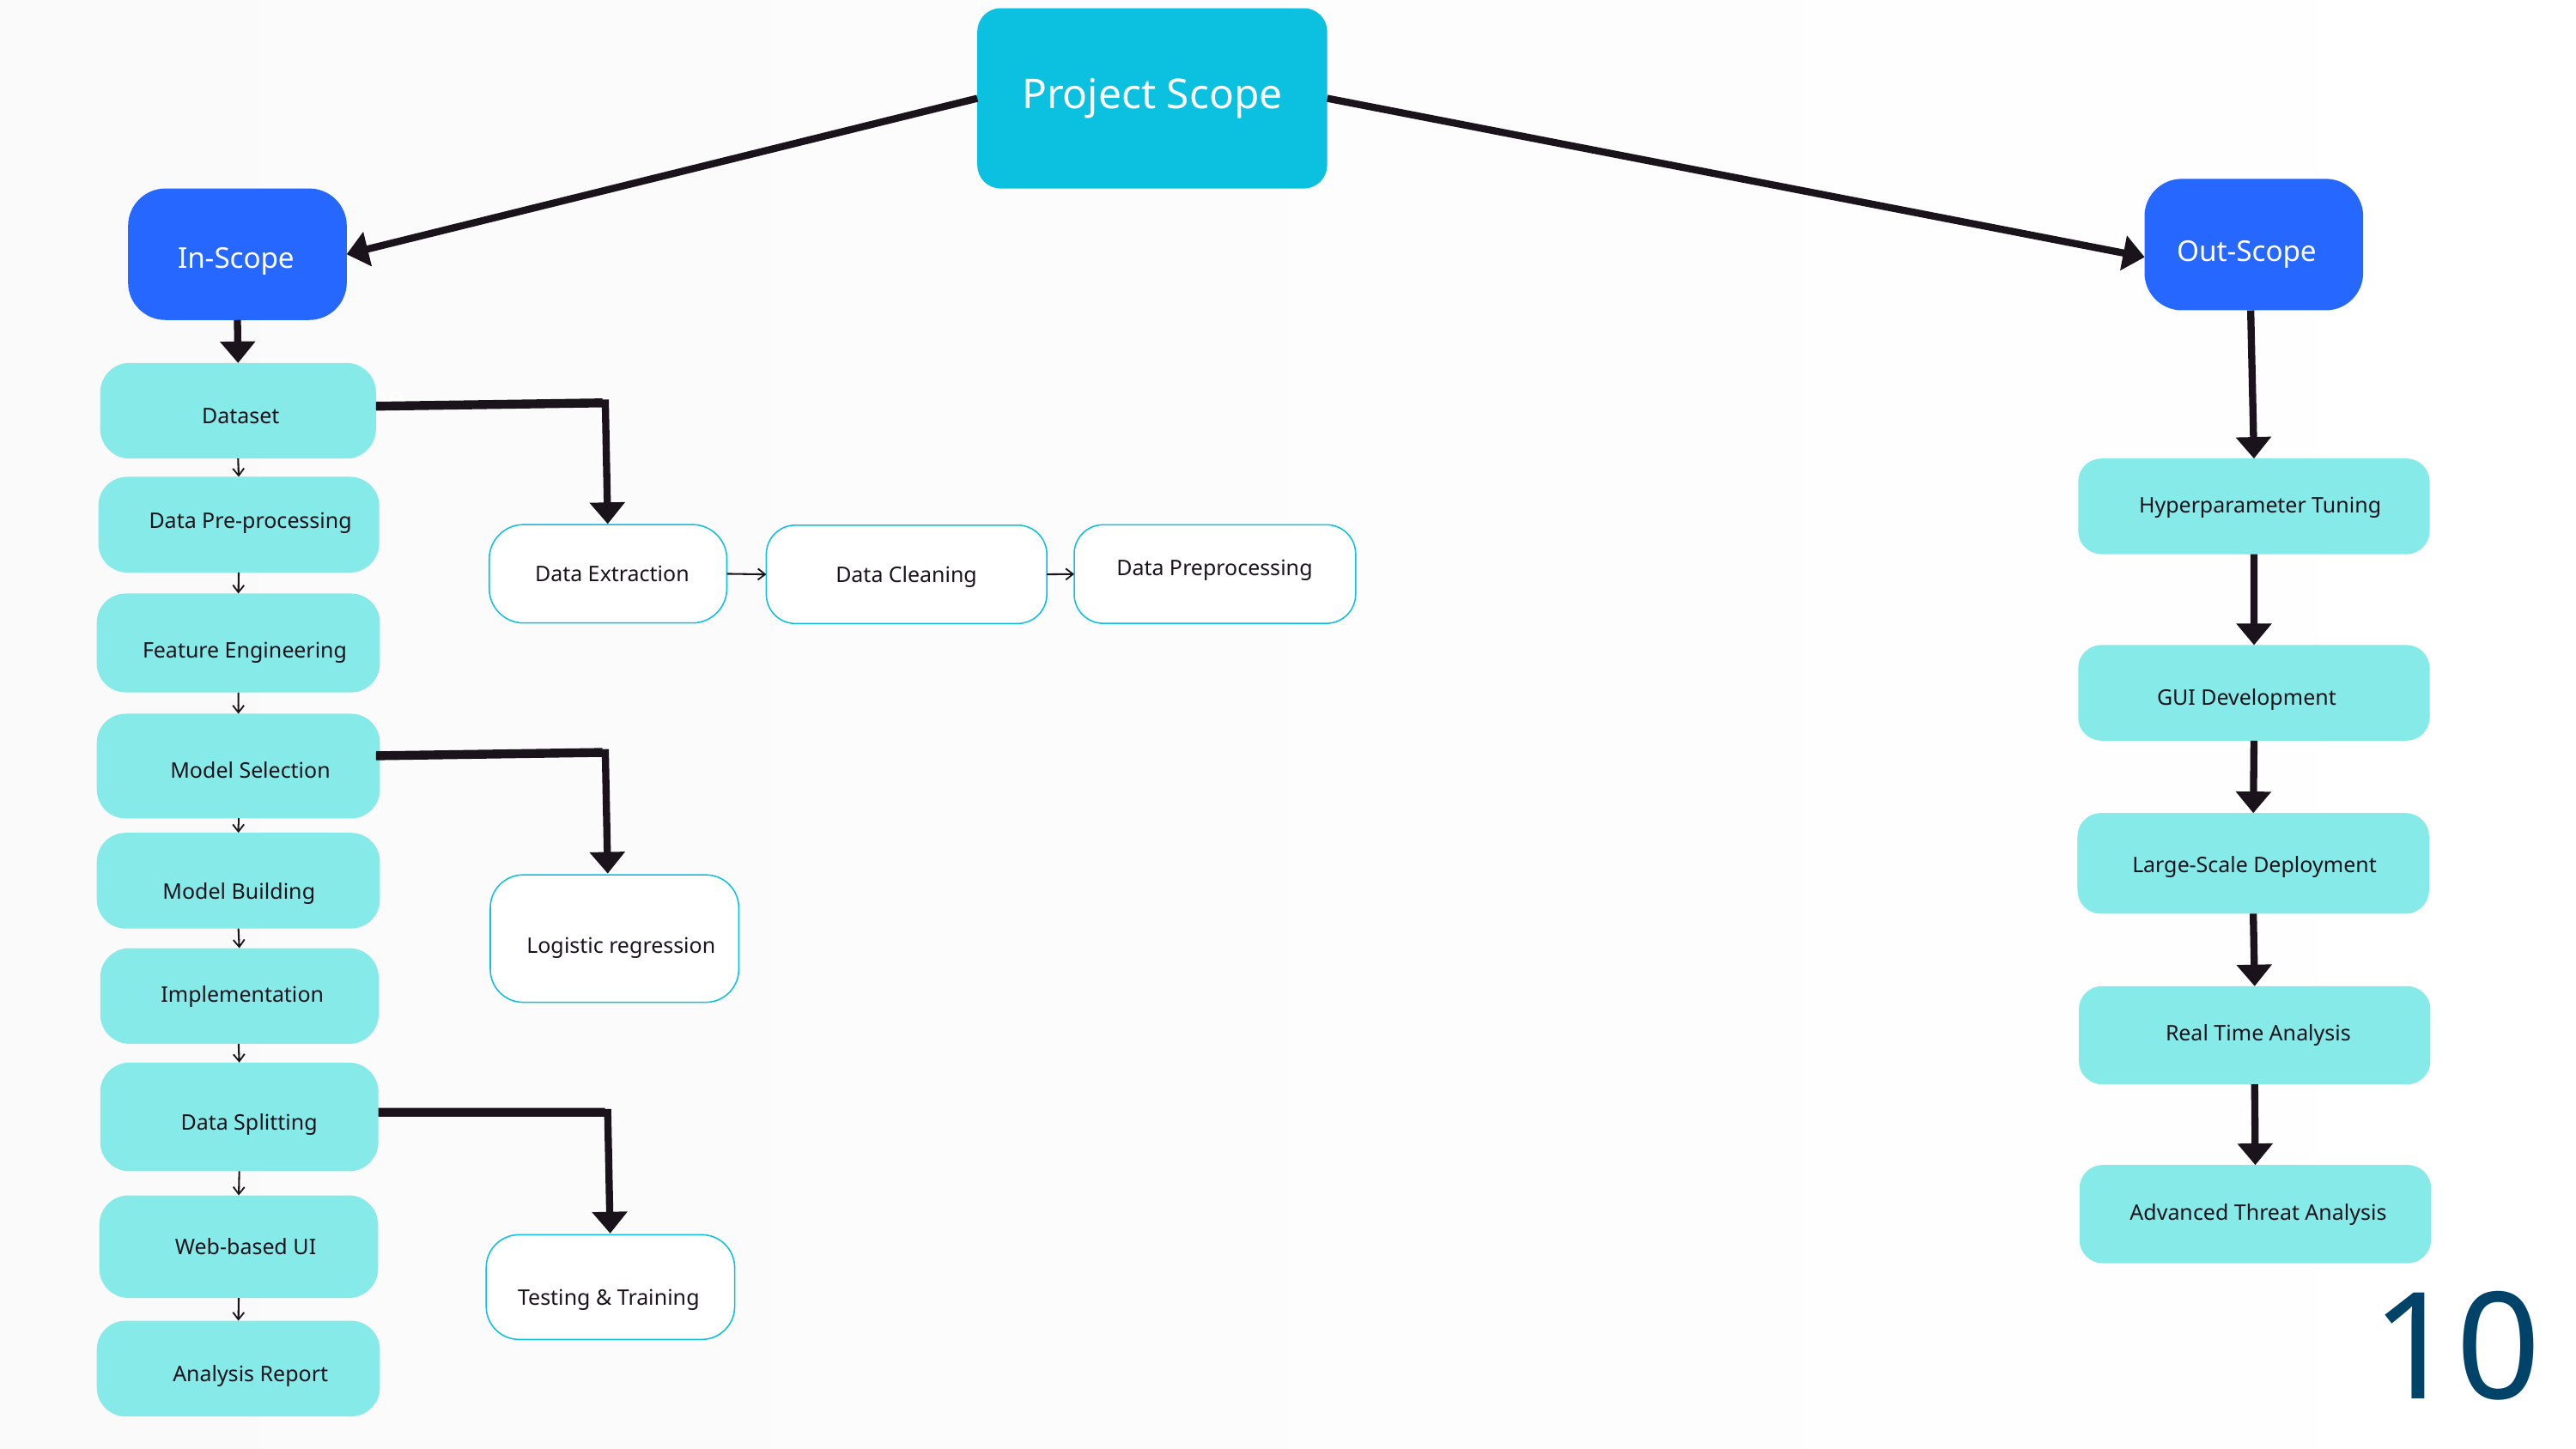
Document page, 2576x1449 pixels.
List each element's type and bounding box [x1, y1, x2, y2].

text_box [21, 0, 2542, 1449]
